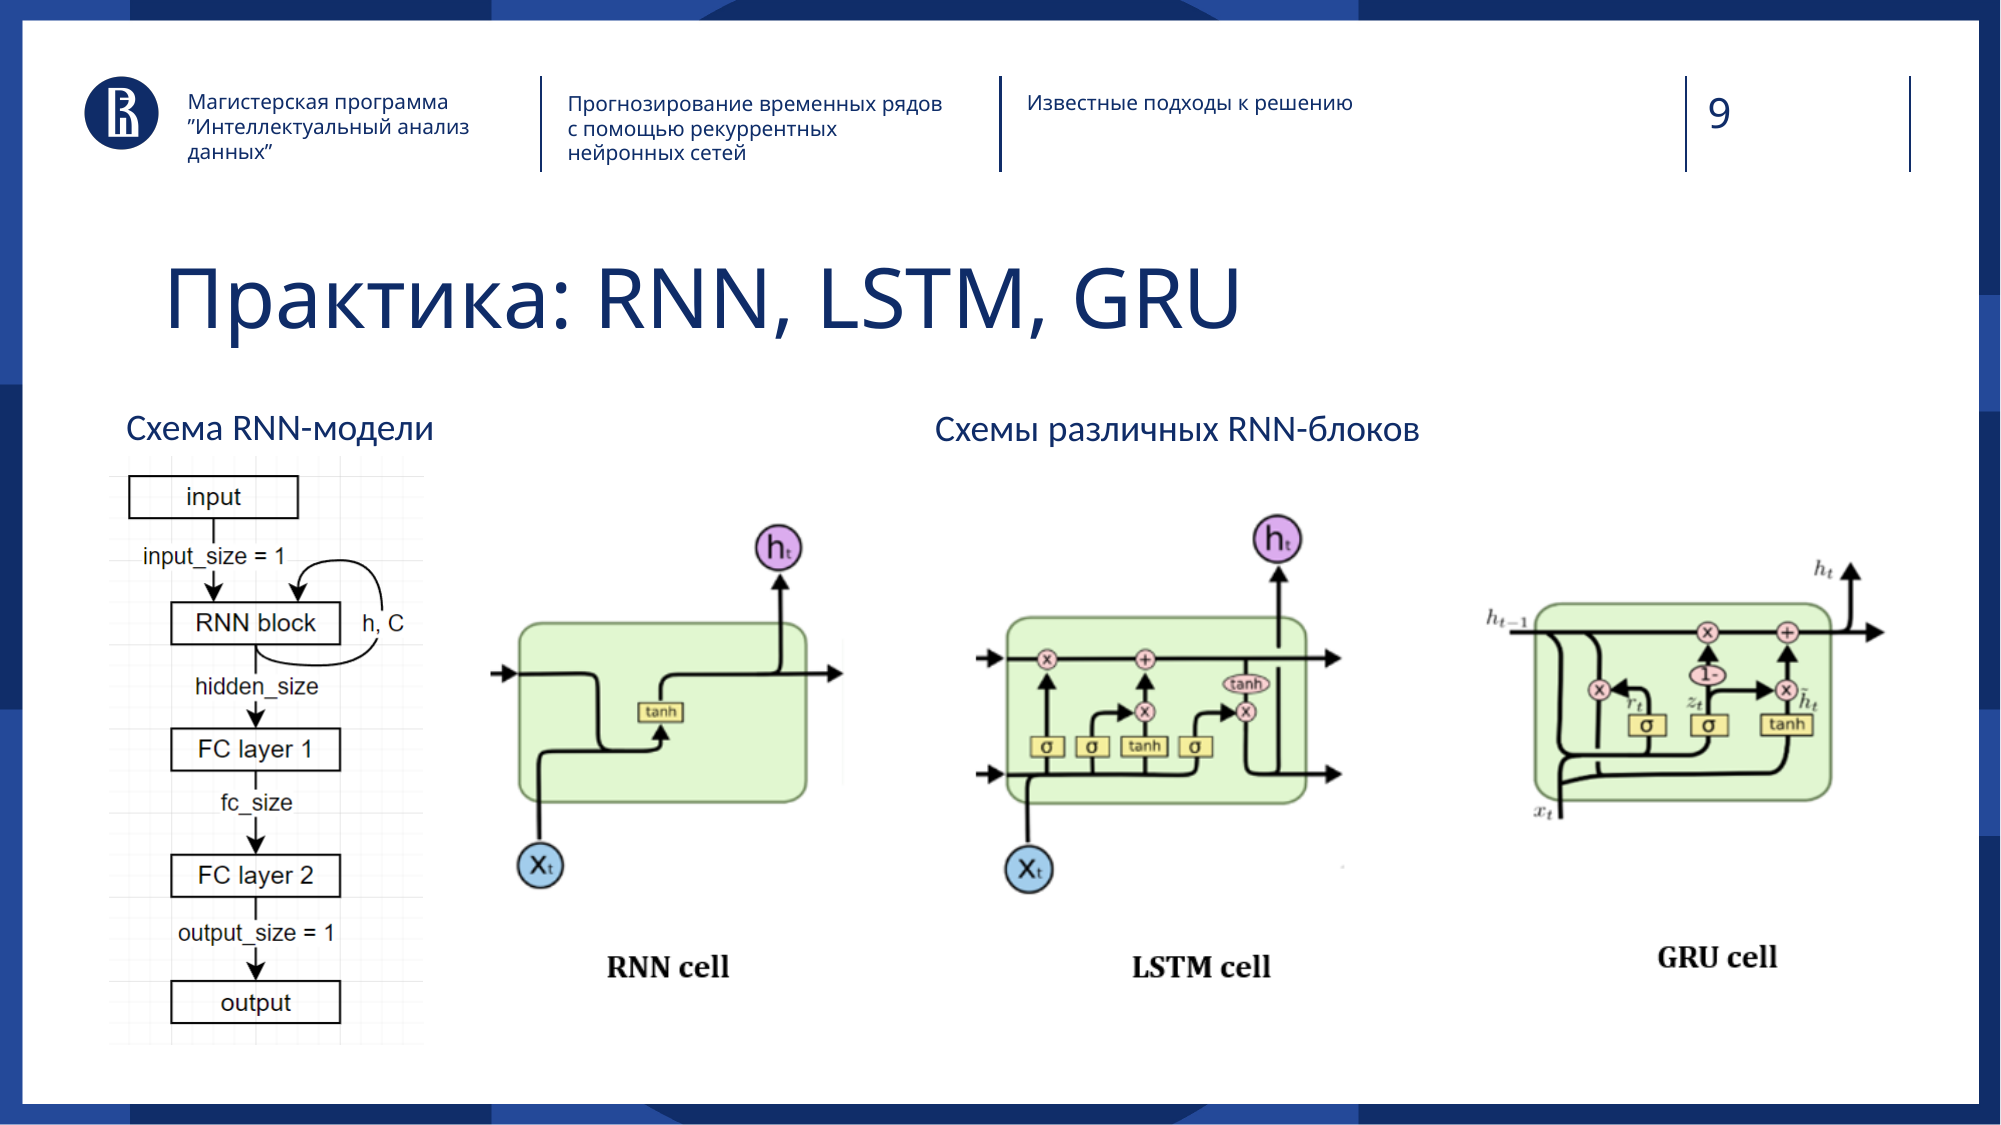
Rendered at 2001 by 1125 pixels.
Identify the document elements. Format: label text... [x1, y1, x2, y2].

list Известные подходы к решению [1026, 90, 1367, 157]
picture [0, 0, 2001, 1125]
list Прогнозирование временных рядов с помощью рекуррентных нейронных сетей [567, 90, 957, 157]
text_box Практика: RNN, LSTM, GRU [149, 237, 1260, 353]
text_box Схемы различных RNN-блоков [920, 396, 1436, 457]
text_box Схема RNN-модели [111, 395, 450, 455]
list Магистерская программа ”Интеллектуальный анализ данных” [187, 88, 528, 157]
